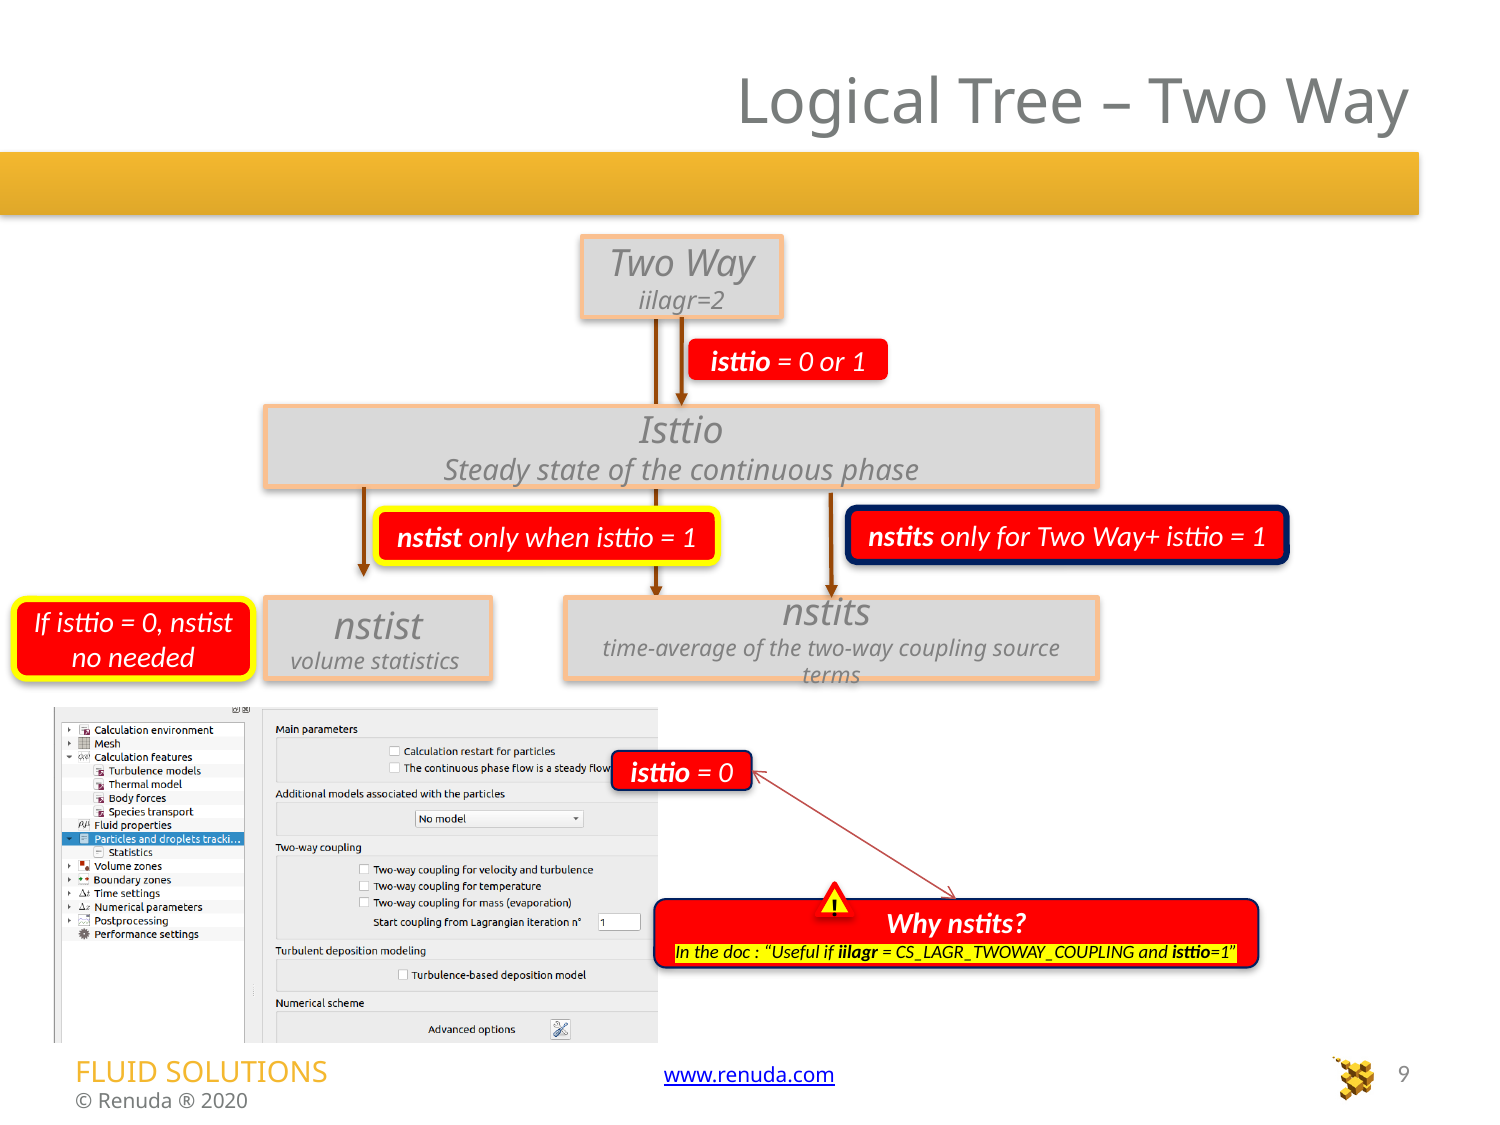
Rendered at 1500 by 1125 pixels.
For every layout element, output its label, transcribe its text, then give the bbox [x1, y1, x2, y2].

picture [53, 707, 659, 1043]
text_box nstist volume statistics [265, 597, 492, 679]
slide_number 9 [1074, 1042, 1425, 1103]
text_box Why nstits? In the doc : “Useful if iilagr = CS_LAGR_TWOWAY_COUPLING and isttio=1” [663, 898, 1260, 969]
text_box Two Way iilagr=2 [581, 236, 782, 318]
text_box isttio = 0 [663, 750, 753, 791]
text_box nstist only when isttio = 1 [374, 507, 651, 564]
text_box Isttio Steady state of the continuous phase [265, 405, 651, 487]
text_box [751, 770, 957, 900]
text_box nstits only for Two Way+ isttio = 1 [847, 506, 1288, 563]
title Logical Tree – Two Way [110, 45, 1425, 153]
text_box isttio = 0 or 1 [687, 337, 889, 381]
text_box If isttio = 0, nstist no needed [12, 598, 254, 680]
text_box Isttio Steady state of the continuous phase [660, 405, 1098, 487]
text_box nstits time-average of the two-way coupling source terms [565, 597, 1098, 679]
text_box ! [816, 908, 854, 916]
text_box nstist only when isttio = 1 [660, 507, 719, 564]
